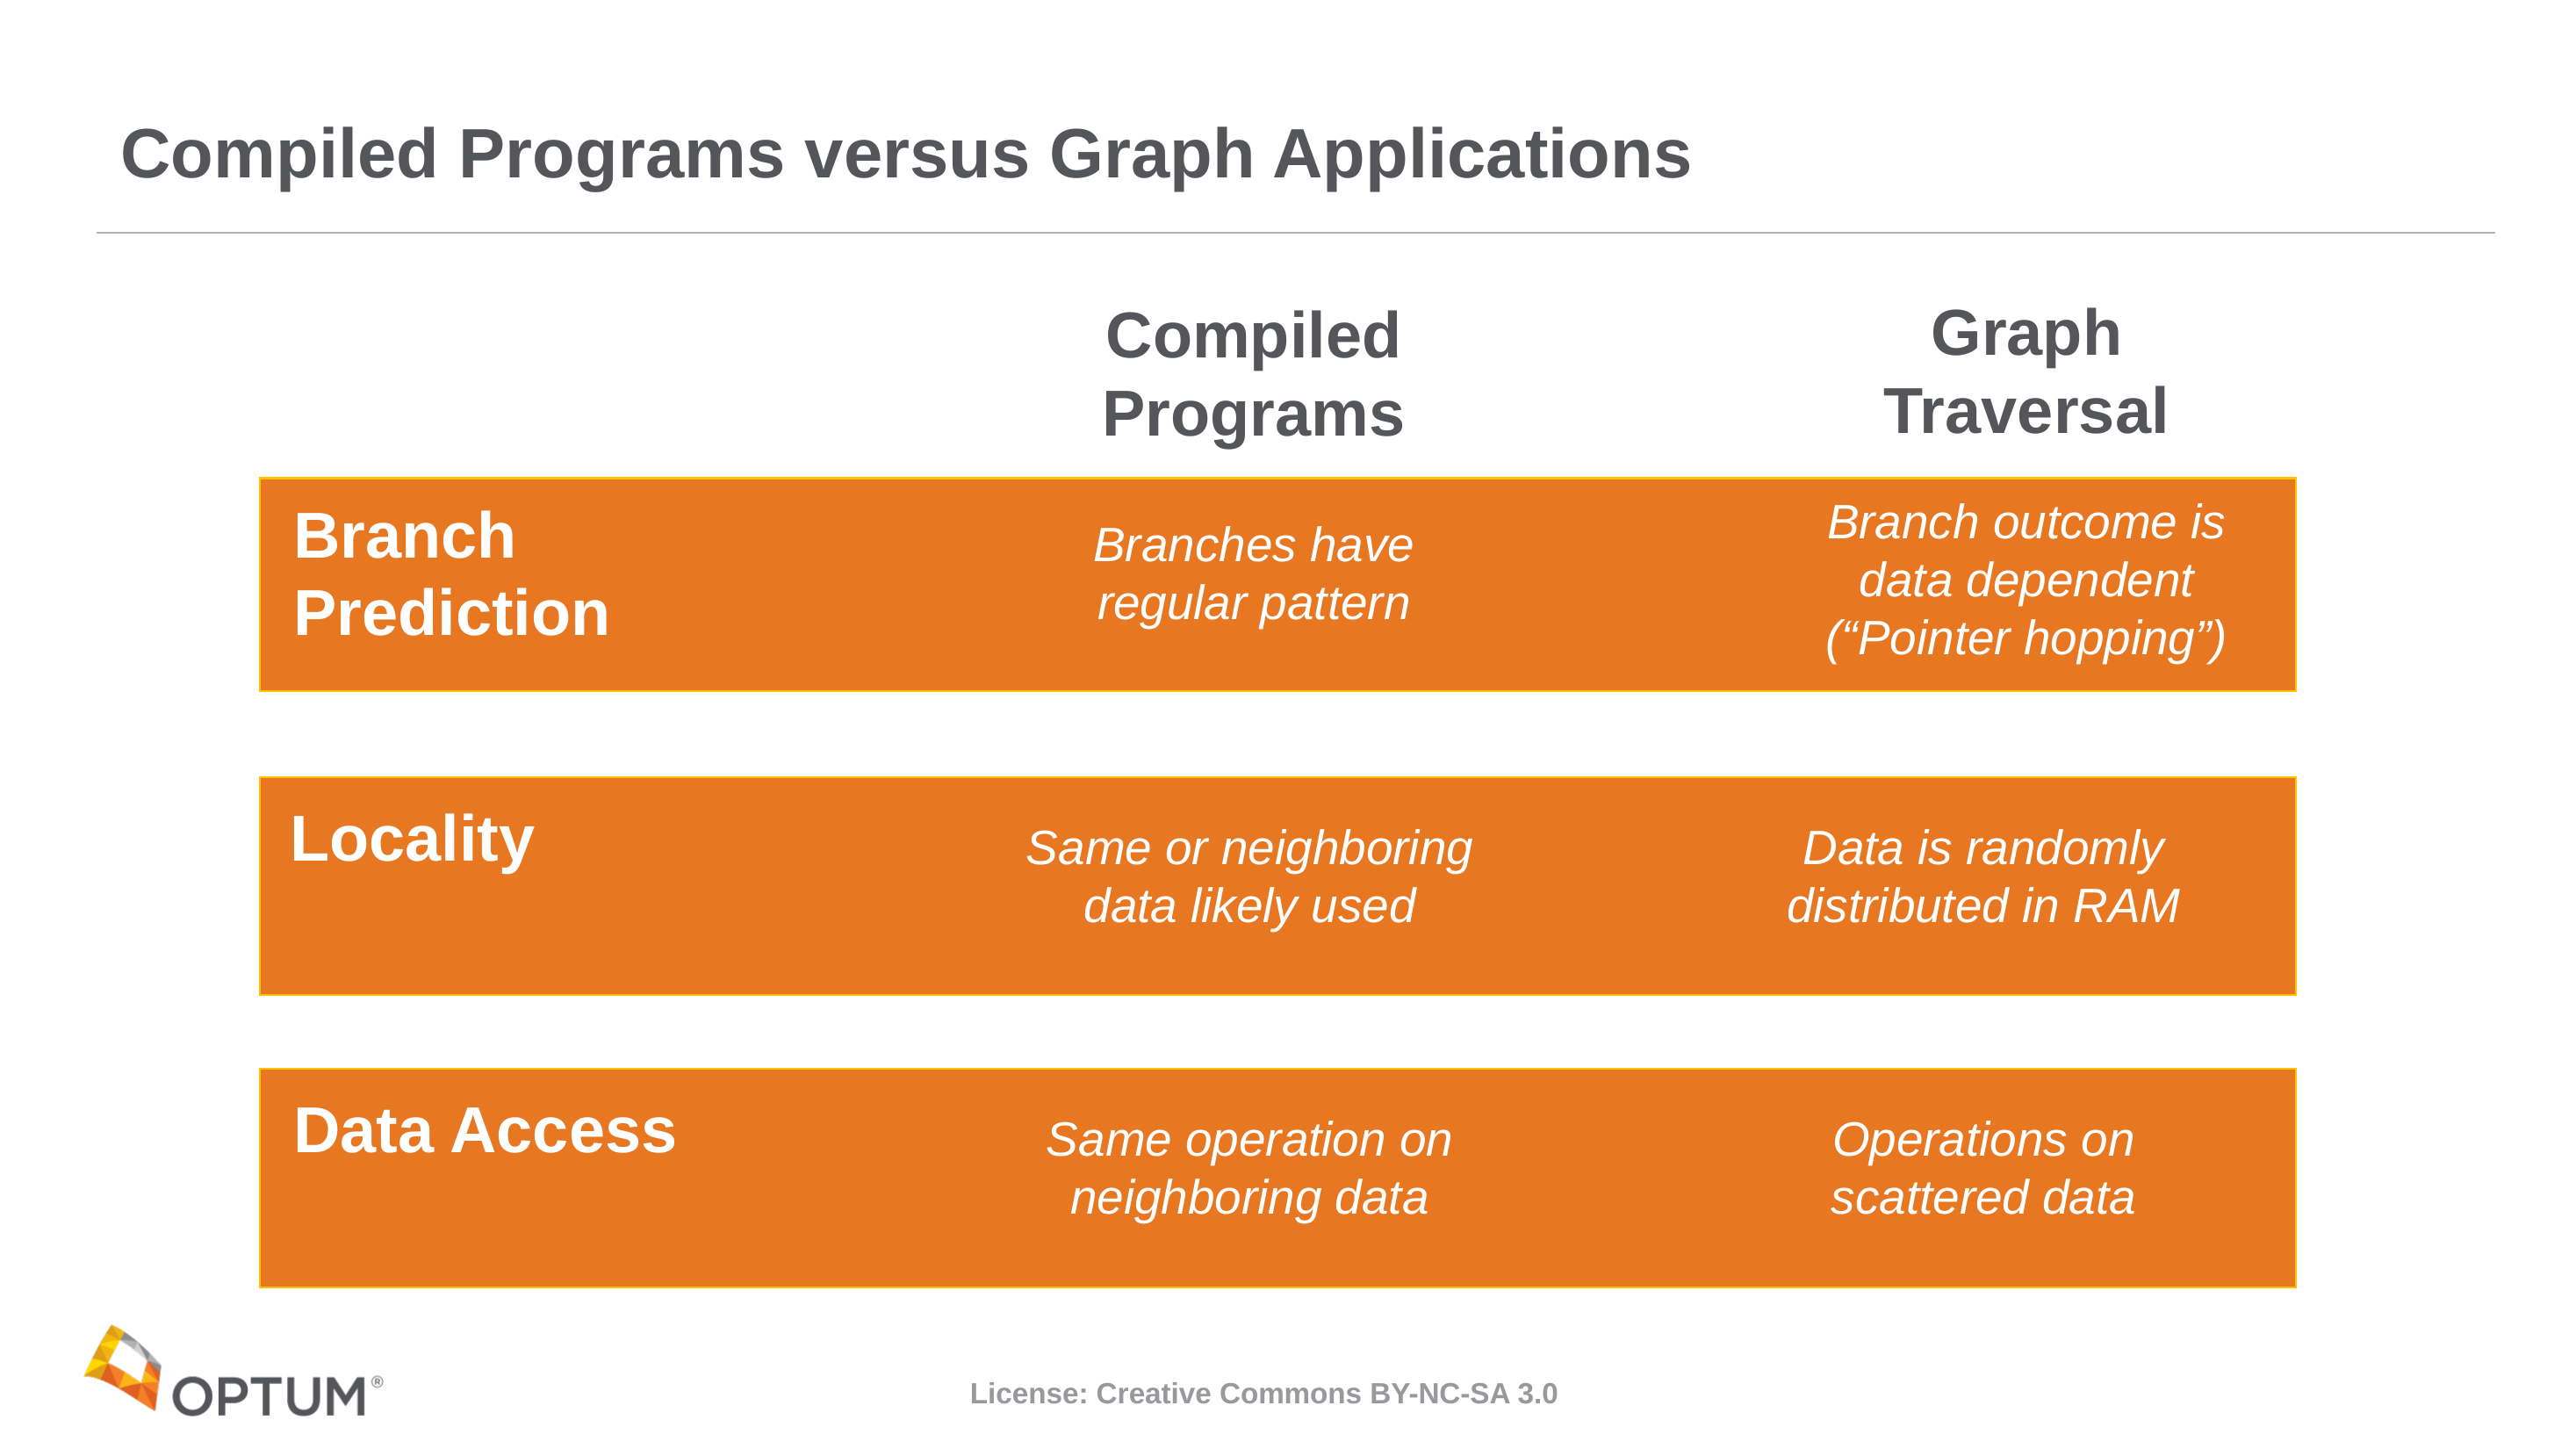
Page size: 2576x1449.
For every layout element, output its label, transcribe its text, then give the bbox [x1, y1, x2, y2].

text_box [260, 776, 2297, 996]
text_box [260, 478, 2297, 691]
text_box Branches have regular pattern [1093, 513, 1415, 630]
title Compiled Programs versus Graph Applications [120, 62, 2447, 257]
text_box [260, 1069, 2297, 1288]
text_box Same or neighboring data likely used [1023, 816, 1477, 933]
text_box Locality [289, 796, 690, 875]
text_box Data is randomly distributed in RAM [1757, 816, 2211, 933]
text_box Graph Traversal [1757, 290, 2297, 447]
text_box Same operation on neighboring data [1023, 1107, 1477, 1224]
text_box Operations on scattered data [1757, 1107, 2211, 1224]
text_box Compiled Programs [984, 292, 1524, 450]
text_box Data Access [293, 1087, 694, 1166]
picture [83, 1323, 385, 1417]
text_box Branch Prediction [293, 493, 694, 649]
text_box Branch outcome is data dependent (“Pointer hopping”) [1800, 490, 2254, 665]
